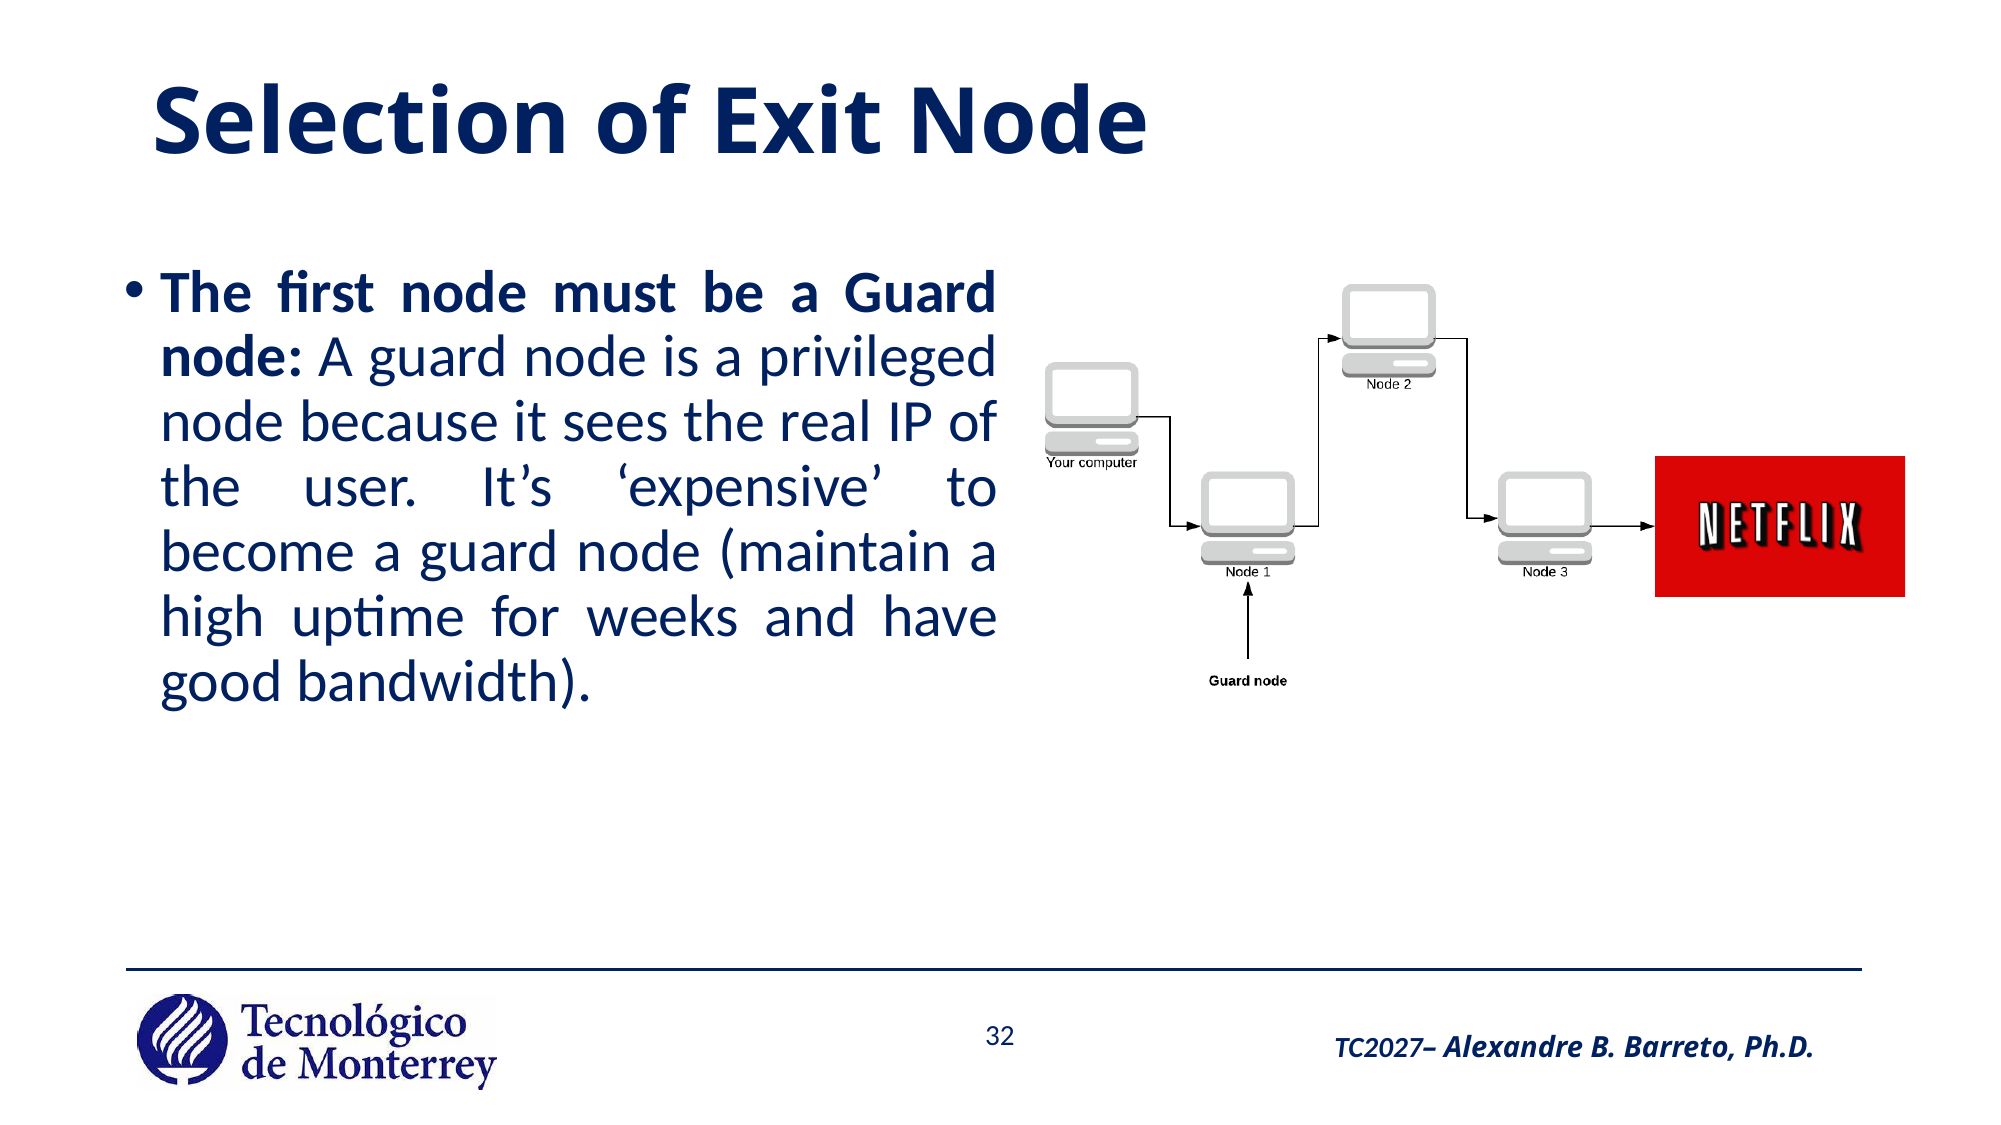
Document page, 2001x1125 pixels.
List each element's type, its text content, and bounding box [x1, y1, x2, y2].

title Selection of Exit Node [137, 59, 1863, 188]
list The first node must be a Guard node: A guard node is a privileged node because it sees the real IP of the user. It’s ‘expensive’ to become a guard node (maintain a high uptime for weeks and have good bandwidth). [108, 252, 1014, 777]
picture [137, 994, 497, 1090]
picture [1013, 252, 1936, 737]
